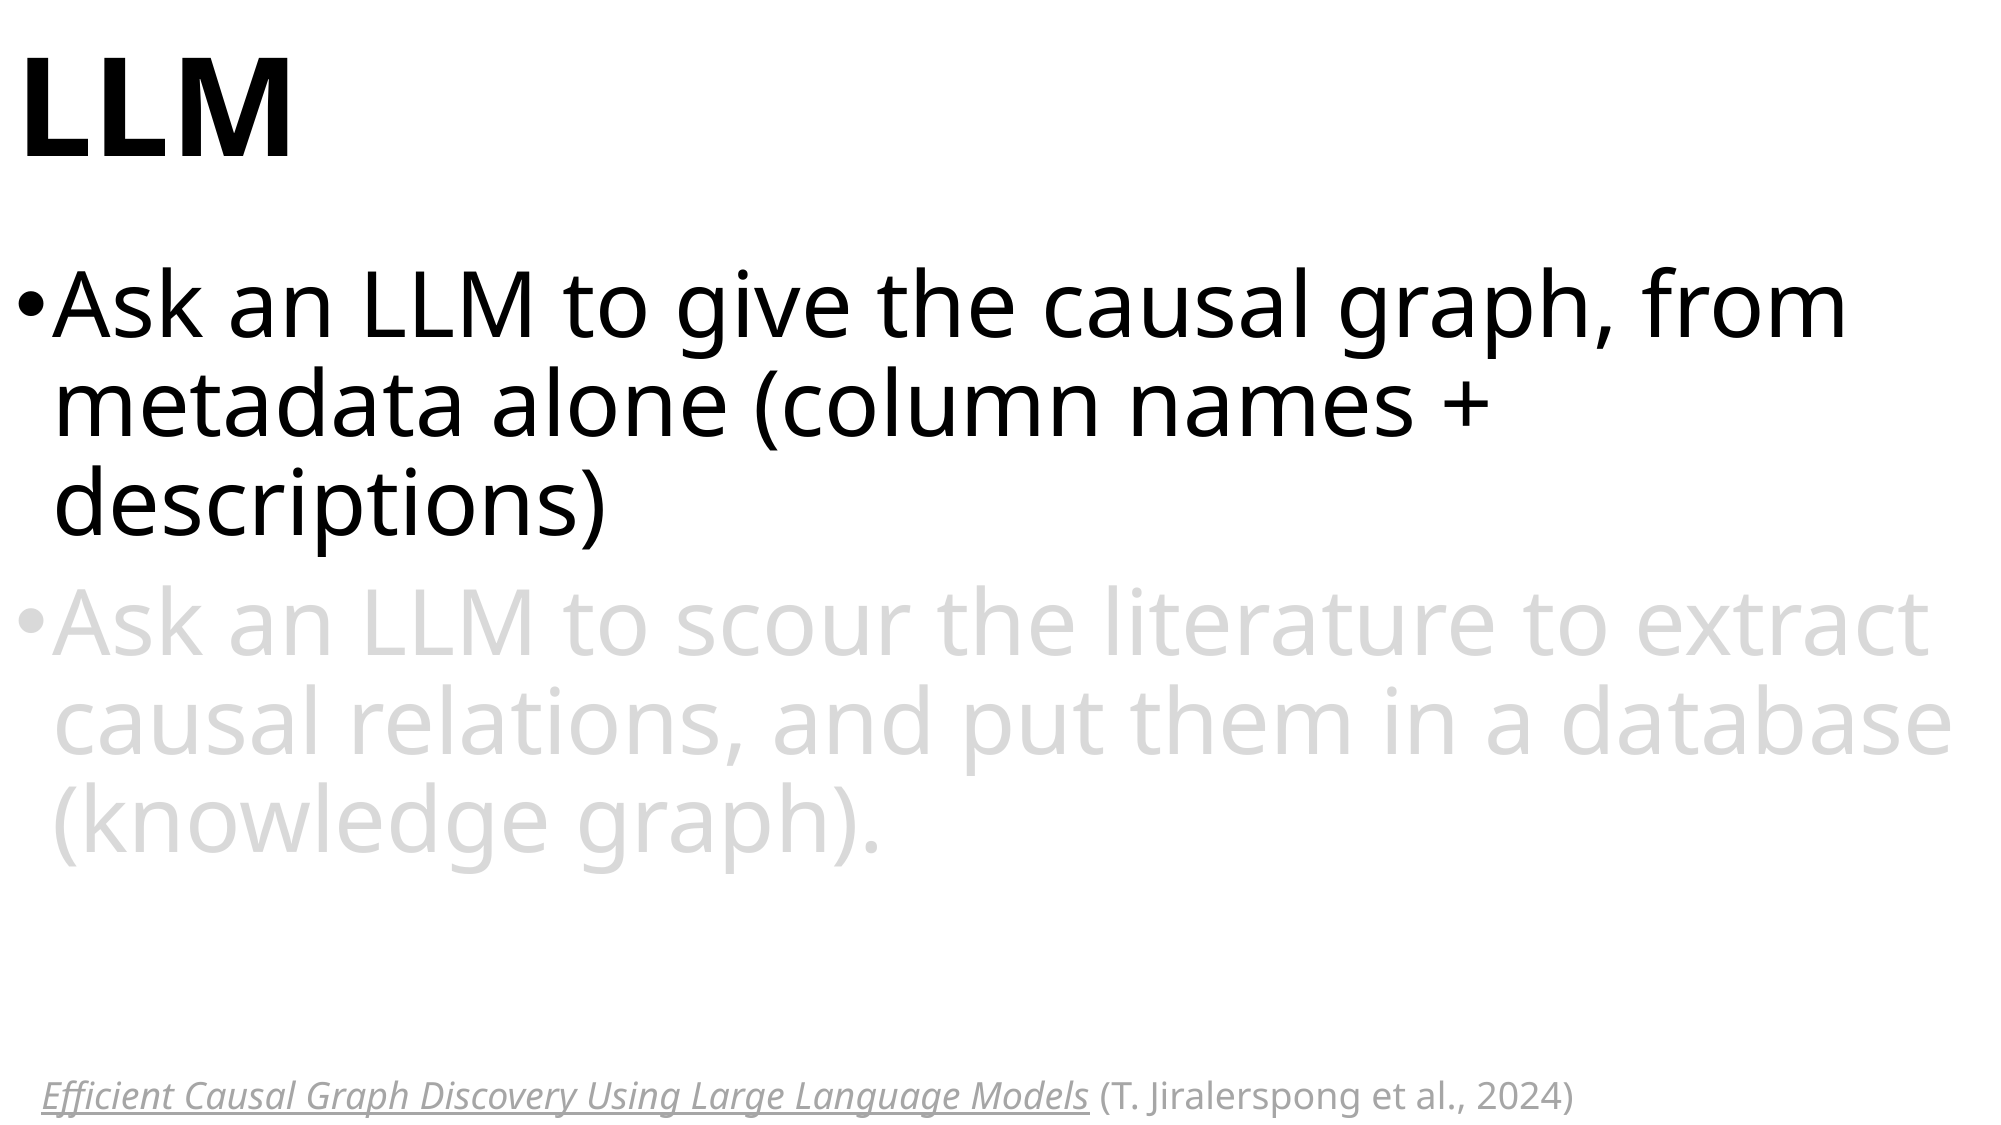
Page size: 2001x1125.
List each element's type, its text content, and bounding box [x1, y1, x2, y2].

list Ask an LLM to give the causal graph, from metadata alone (column names + descriptions) Ask an LLM to scour the literature to extract causal relations, and put them in a database (knowledge graph). [0, 250, 2000, 1122]
text_box Efficient Causal Graph Discovery Using Large Language Models (T. Jiralerspong et al., 2024) [26, 1064, 1589, 1125]
title LLM [0, 3, 2000, 221]
